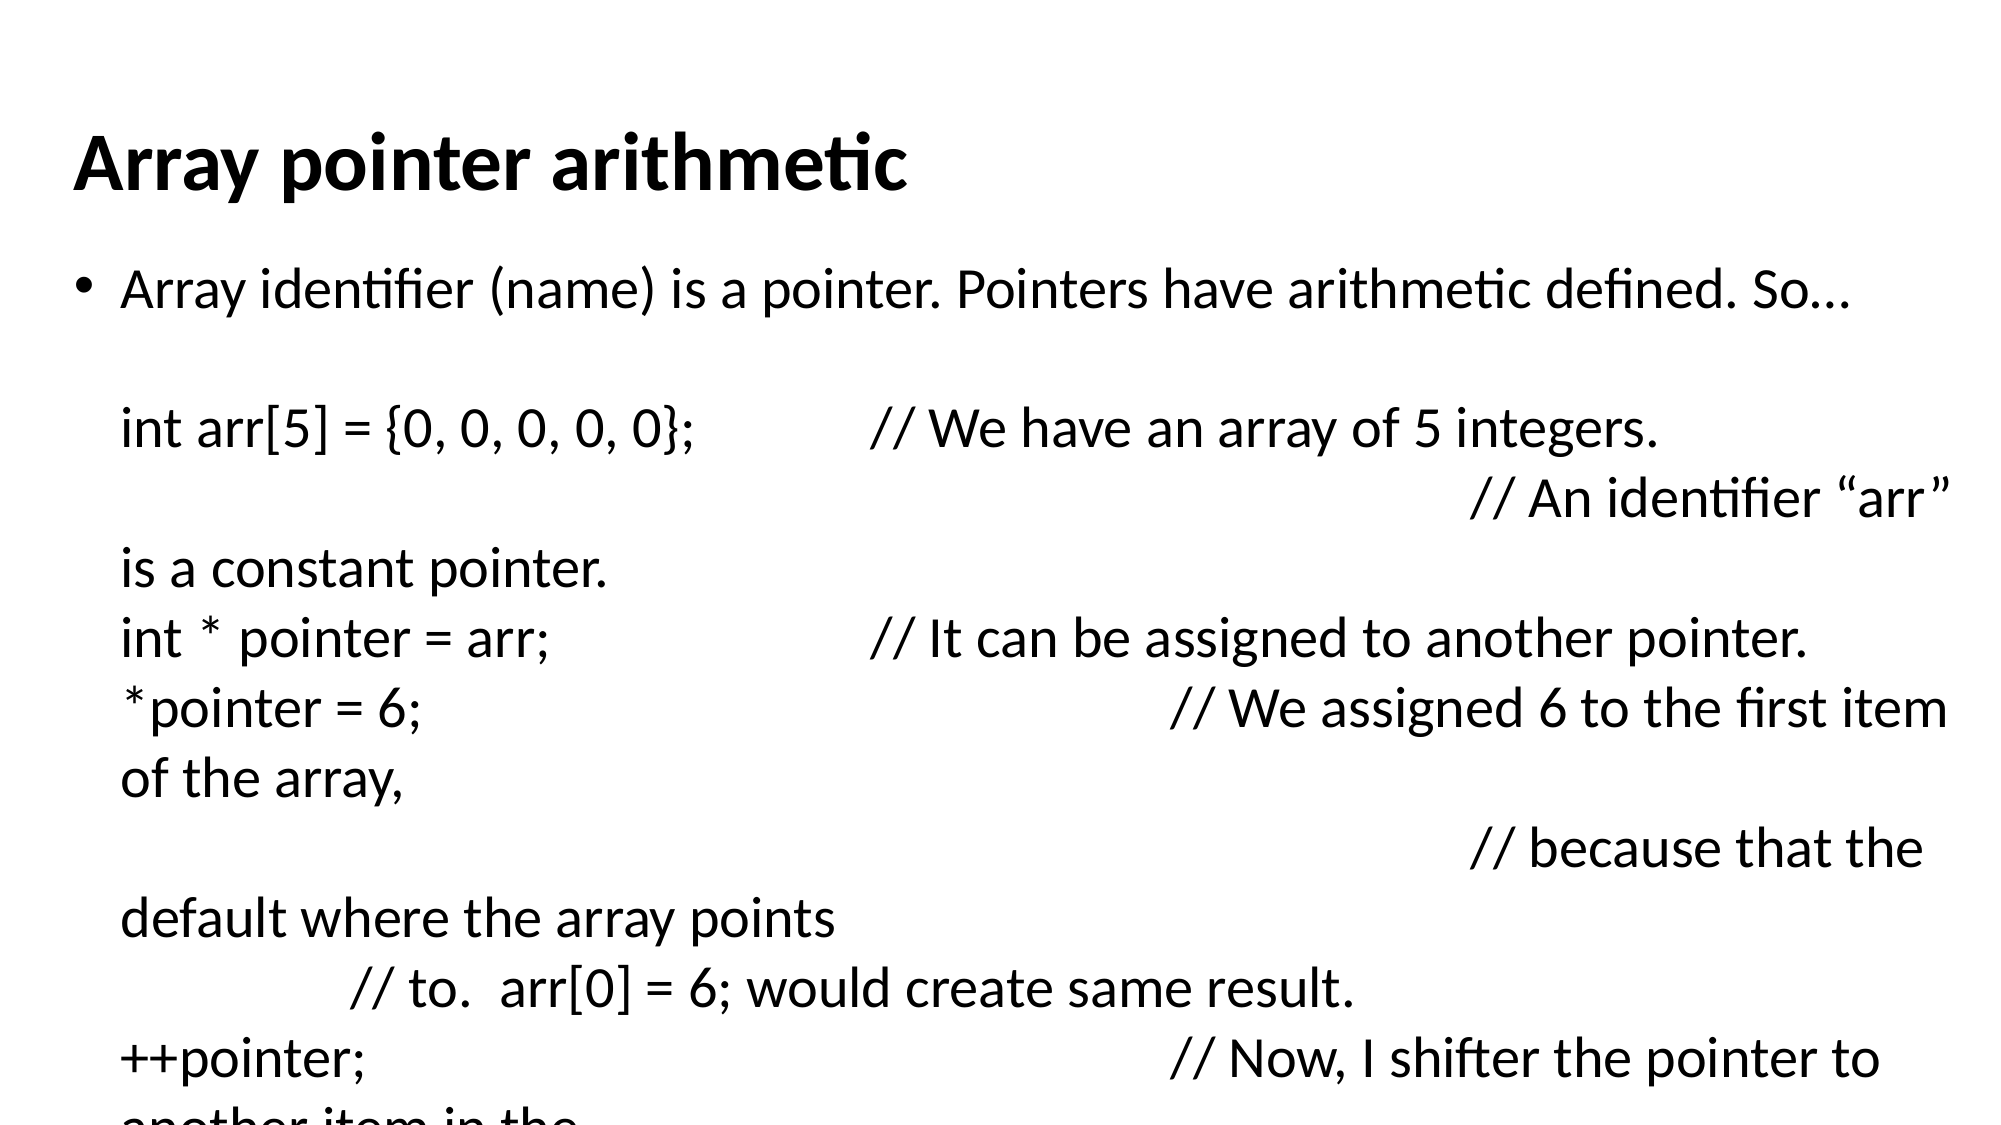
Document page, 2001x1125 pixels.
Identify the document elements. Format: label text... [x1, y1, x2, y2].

text_box Array pointer arithmetic [0, 0, 2000, 215]
text_box Array identifier (name) is a pointer. Pointers have arithmetic defined. So… int arr[5] = {0, 0, 0, 0, 0}; // We have an array of 5 integers. // An identifier “arr” is a constant pointer. int * pointer = arr; // It can be assigned to another pointer. *pointer = 6; // We assigned 6 to the first item of the array, // because that the default where the array points // to. arr[0] = 6; would create same result. ++pointer; // Now, I shifter the pointer to another item in the // array because operator “++” shift move a pointer // size-of-in-bytes(int) forward. *(++pointer) = 3; // Shifting forward and assigning the value. [0, 242, 2000, 1125]
